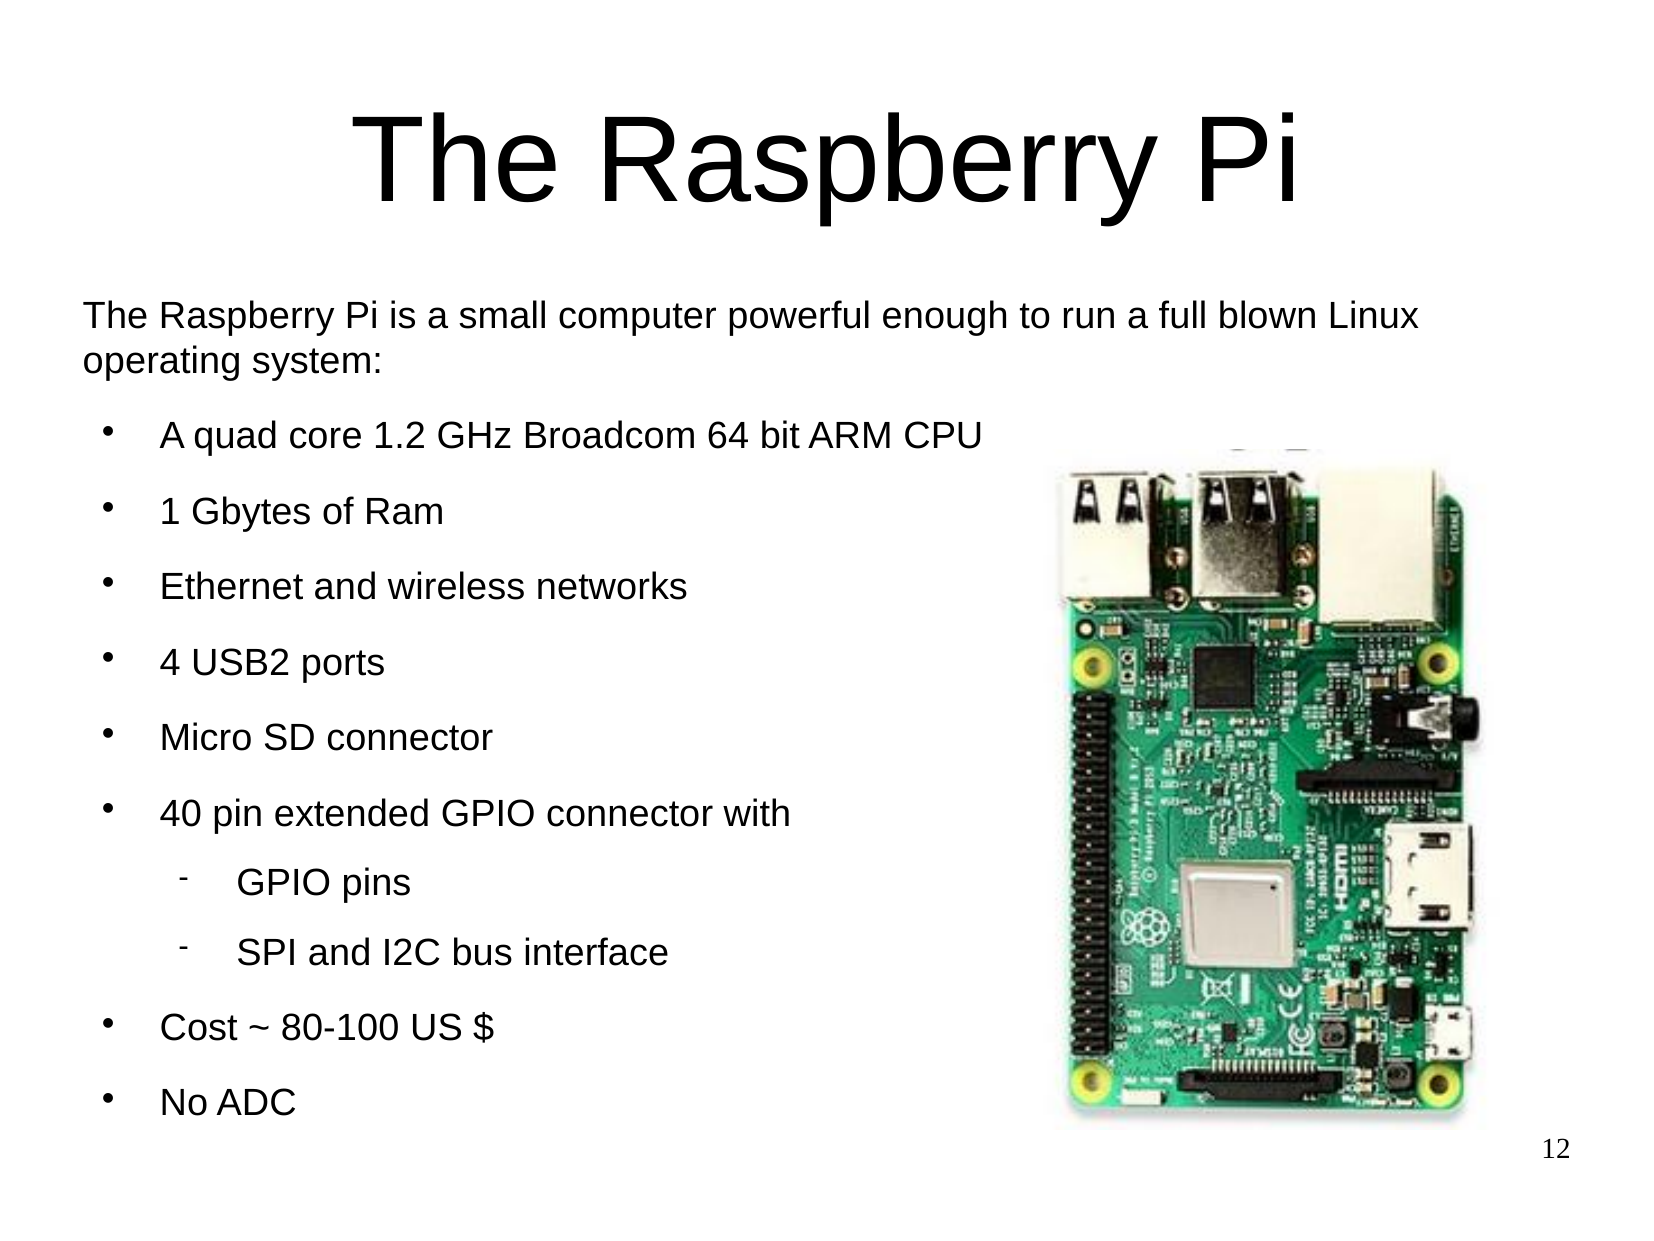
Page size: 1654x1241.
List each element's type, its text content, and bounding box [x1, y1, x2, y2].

slide_number 12 [1185, 1129, 1571, 1216]
text_box The Raspberry Pi is a small computer powerful enough to run a full blown Linux operating system: A quad core 1.2 GHz Broadcom 64 bit ARM CPU 1 Gbytes of Ram Ethernet and wireless networks 4 USB2 ports Micro SD connector 40 pin extended GPIO connector with GPIO pins SPI and I2C bus interface Cost ~ 80-100 US $ No ADC [82, 290, 1571, 1125]
picture [1019, 449, 1500, 1130]
text_box The Raspberry Pi [82, 79, 1571, 227]
